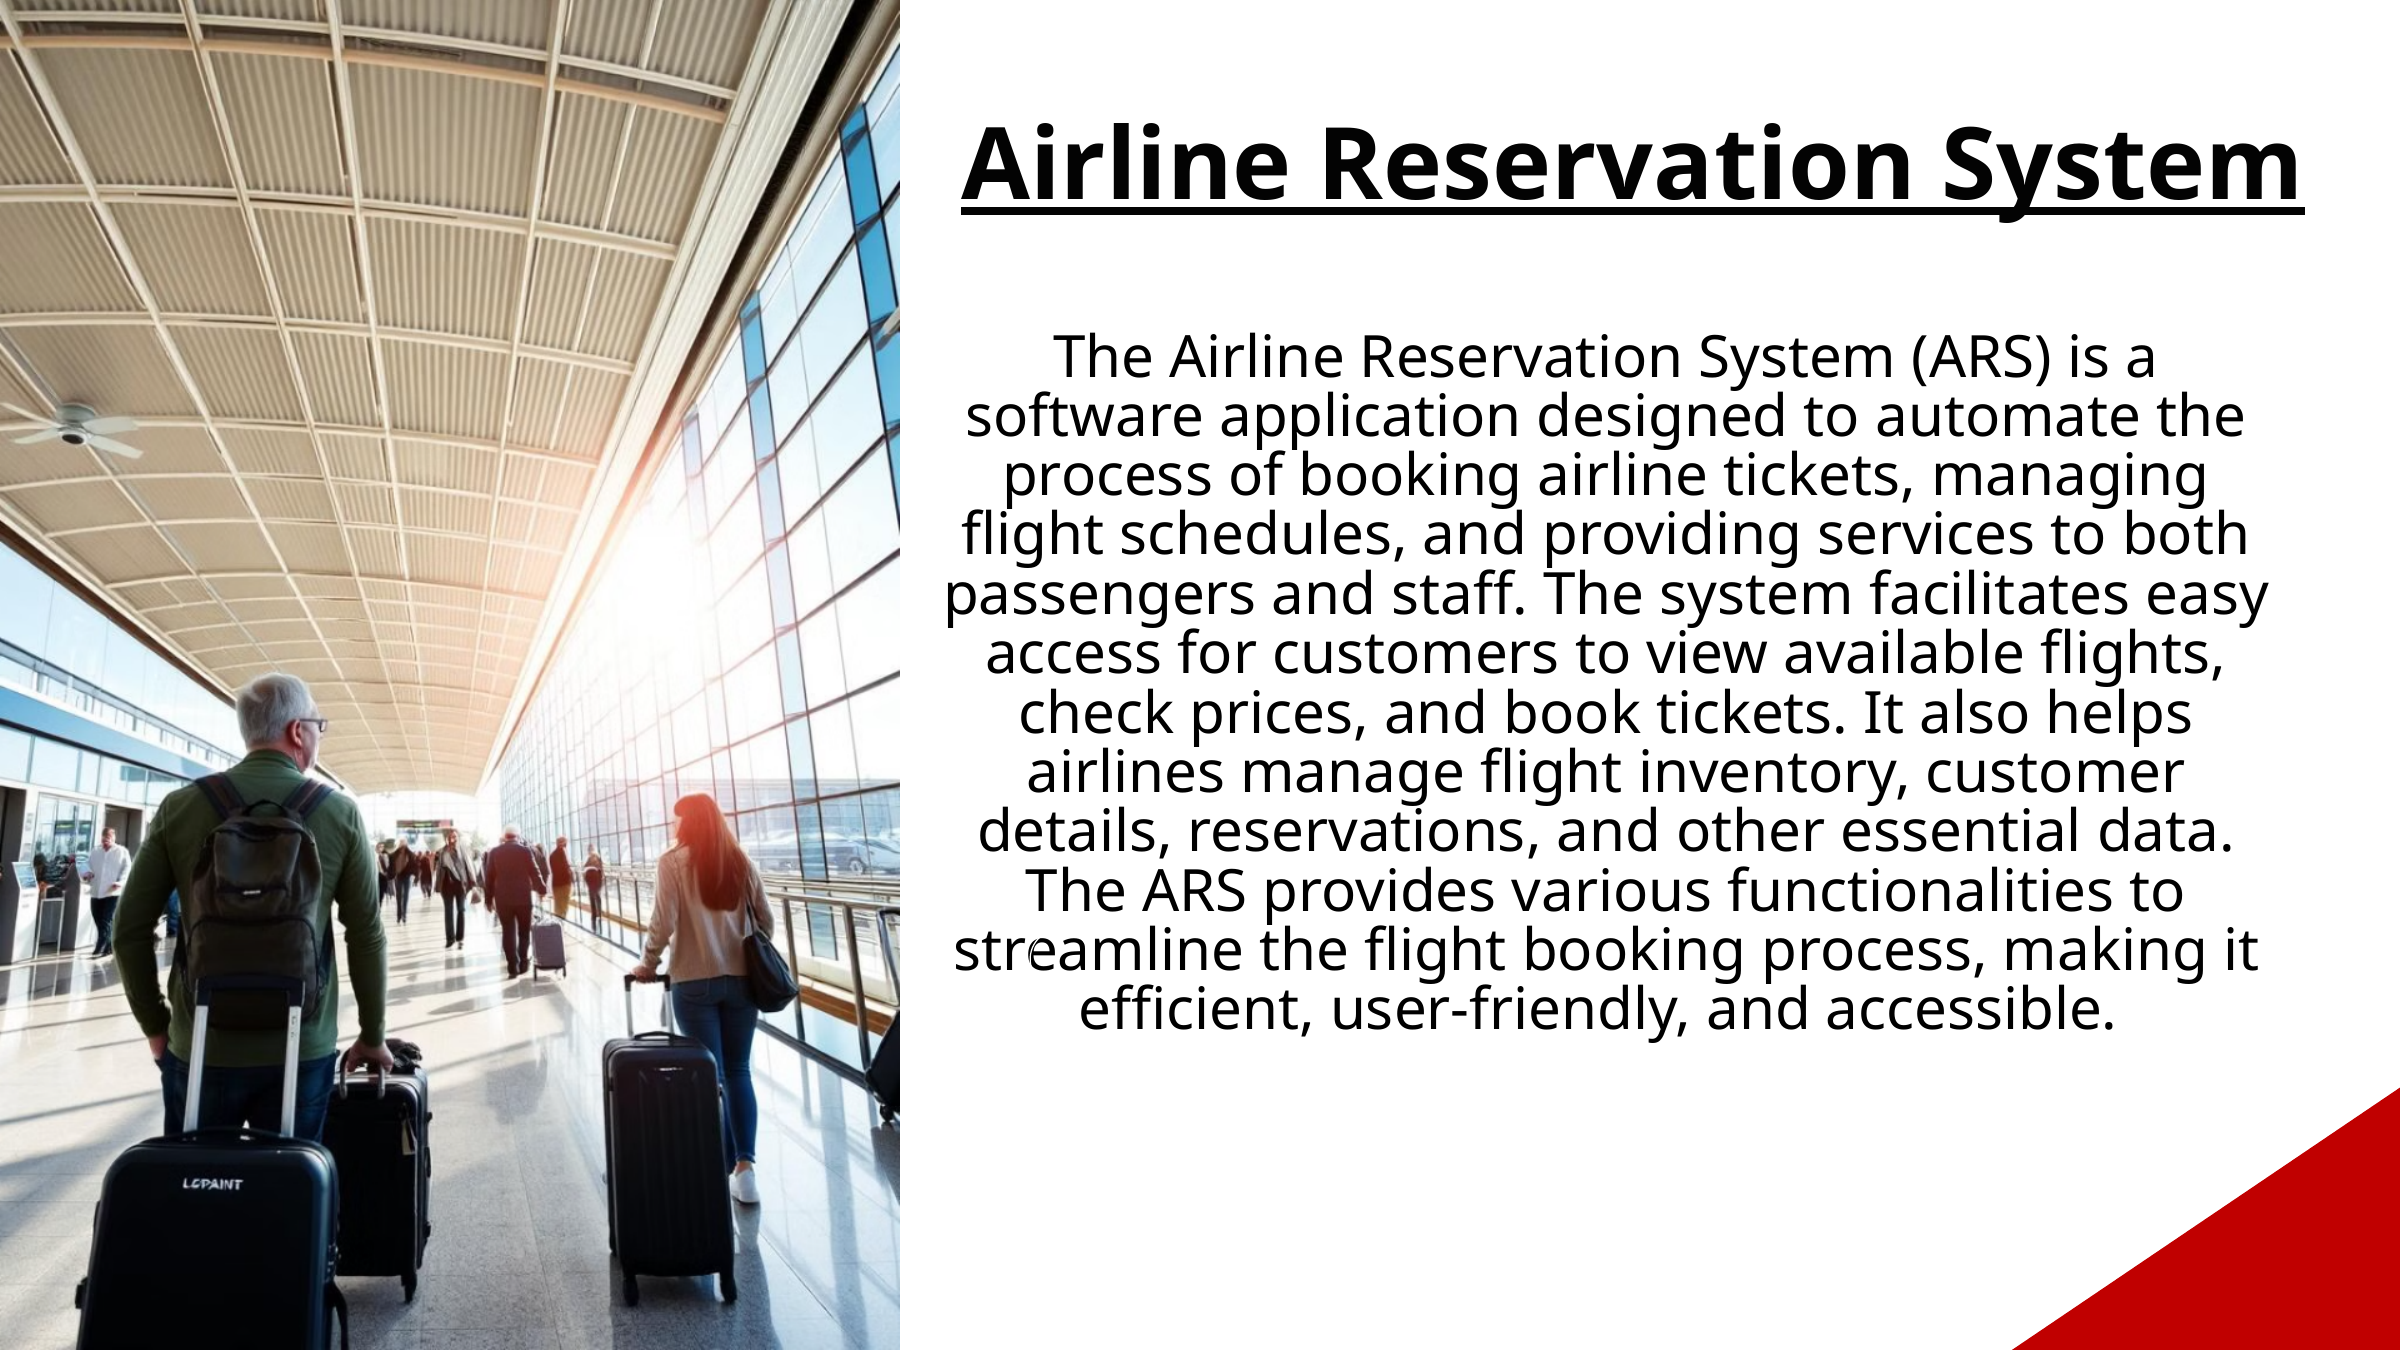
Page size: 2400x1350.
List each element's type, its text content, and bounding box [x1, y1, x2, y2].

text_box [2010, 1086, 2400, 1350]
text_box Airline Reservation System [948, 104, 2342, 252]
text_box [1030, 929, 1090, 989]
text_box The Airline Reservation System (ARS) is a software application designed to automate the process of booking airline tickets, managing flight schedules, and providing services to both passengers and staff. The system facilitates easy access for customers to view available flights, check prices, and book tickets. It also helps airlines manage flight inventory, customer details, reservations, and other essential data. The ARS provides various functionalities to streamline the flight booking process, making it efficient, user-friendly, and accessible. [942, 329, 2270, 1268]
picture [0, 0, 900, 1350]
